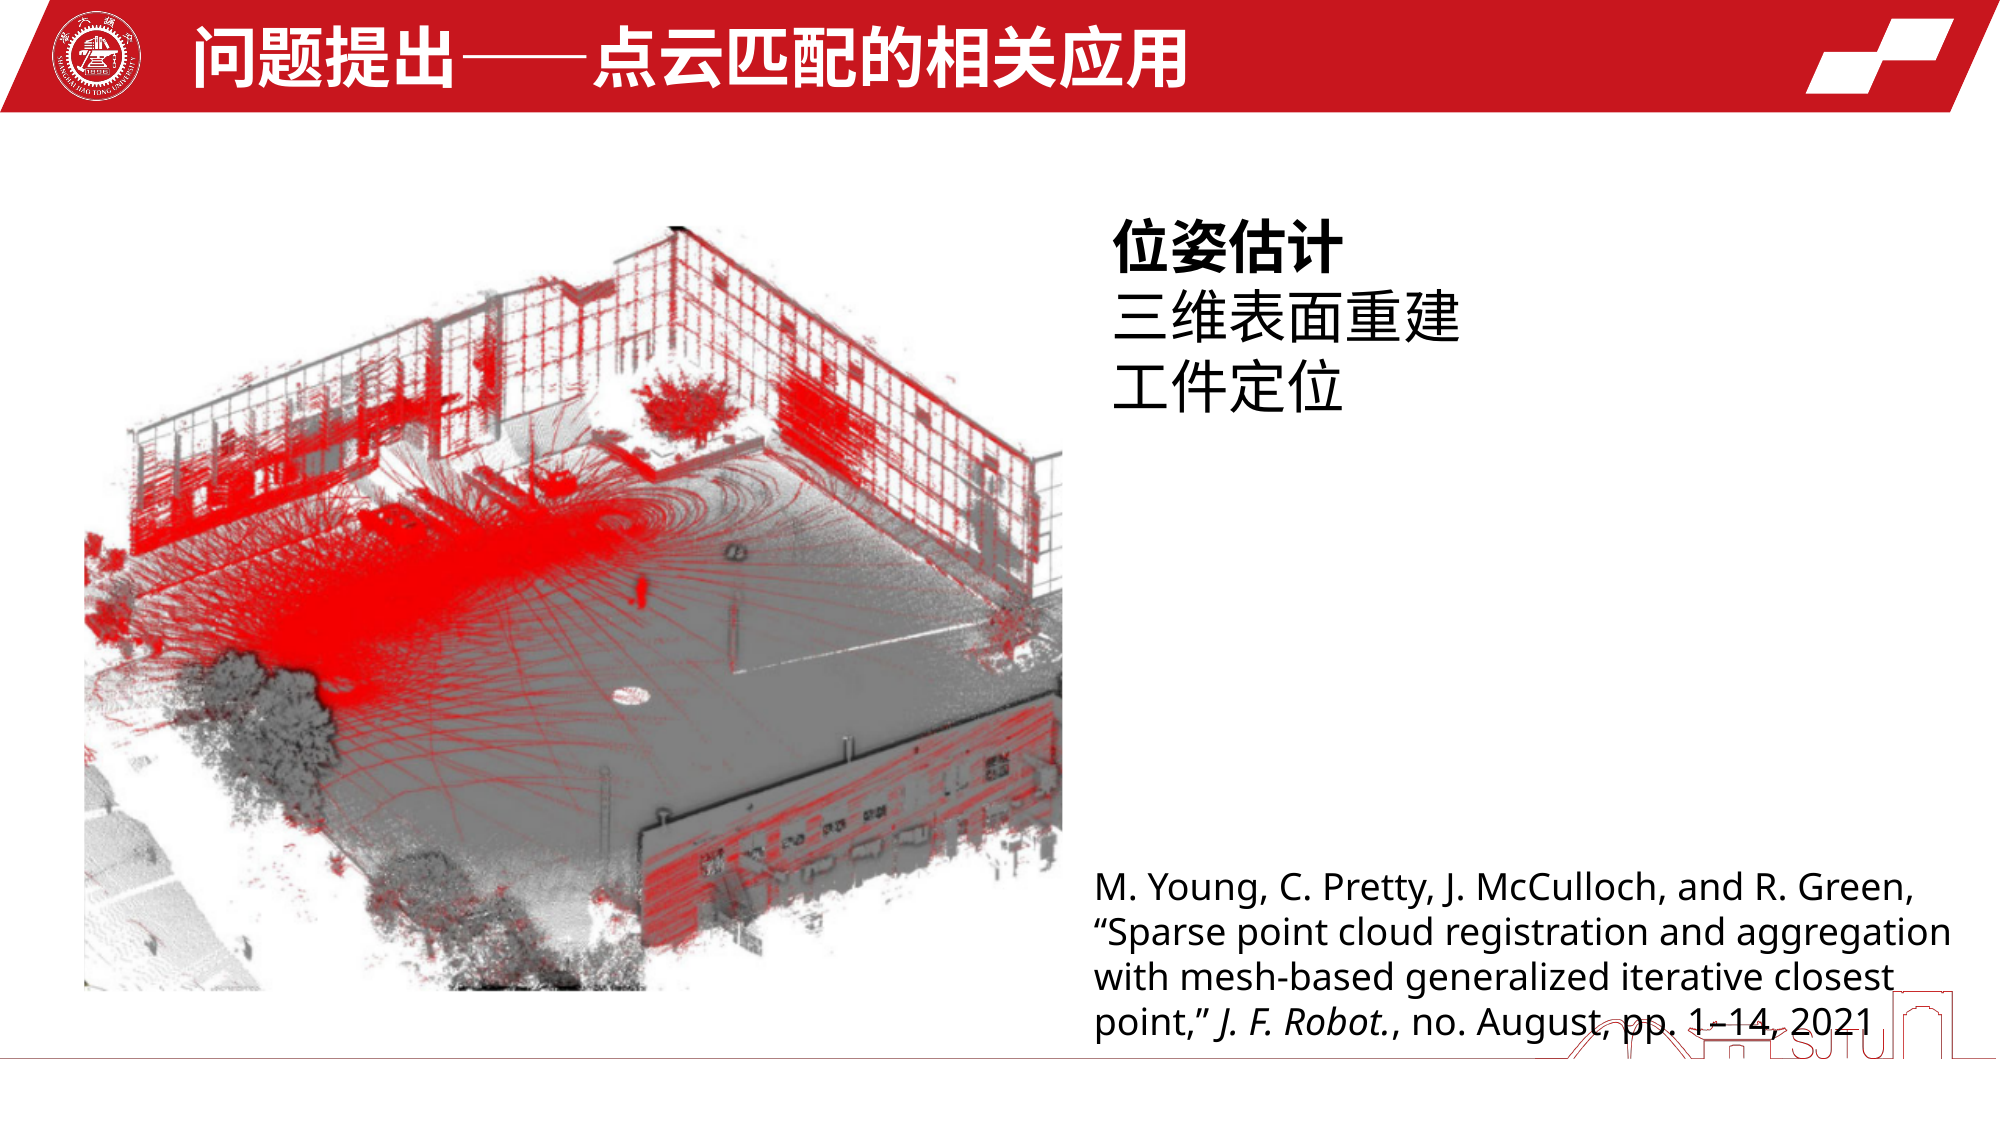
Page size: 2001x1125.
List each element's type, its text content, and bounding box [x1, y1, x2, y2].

picture [52, 11, 141, 101]
text_box M. Young, C. Pretty, J. McCulloch, and R. Green, “Sparse point cloud registration and aggregation with mesh-based generalized iterative closest point,” J. F. Robot., no. August, pp. 1–14, 2021 [1079, 855, 2000, 1051]
list 问题提出——点云匹配的相关应用 [176, 7, 1339, 106]
text_box 位姿估计 三维表面重建 工件定位 [1097, 203, 1477, 428]
picture [0, 203, 1996, 1059]
